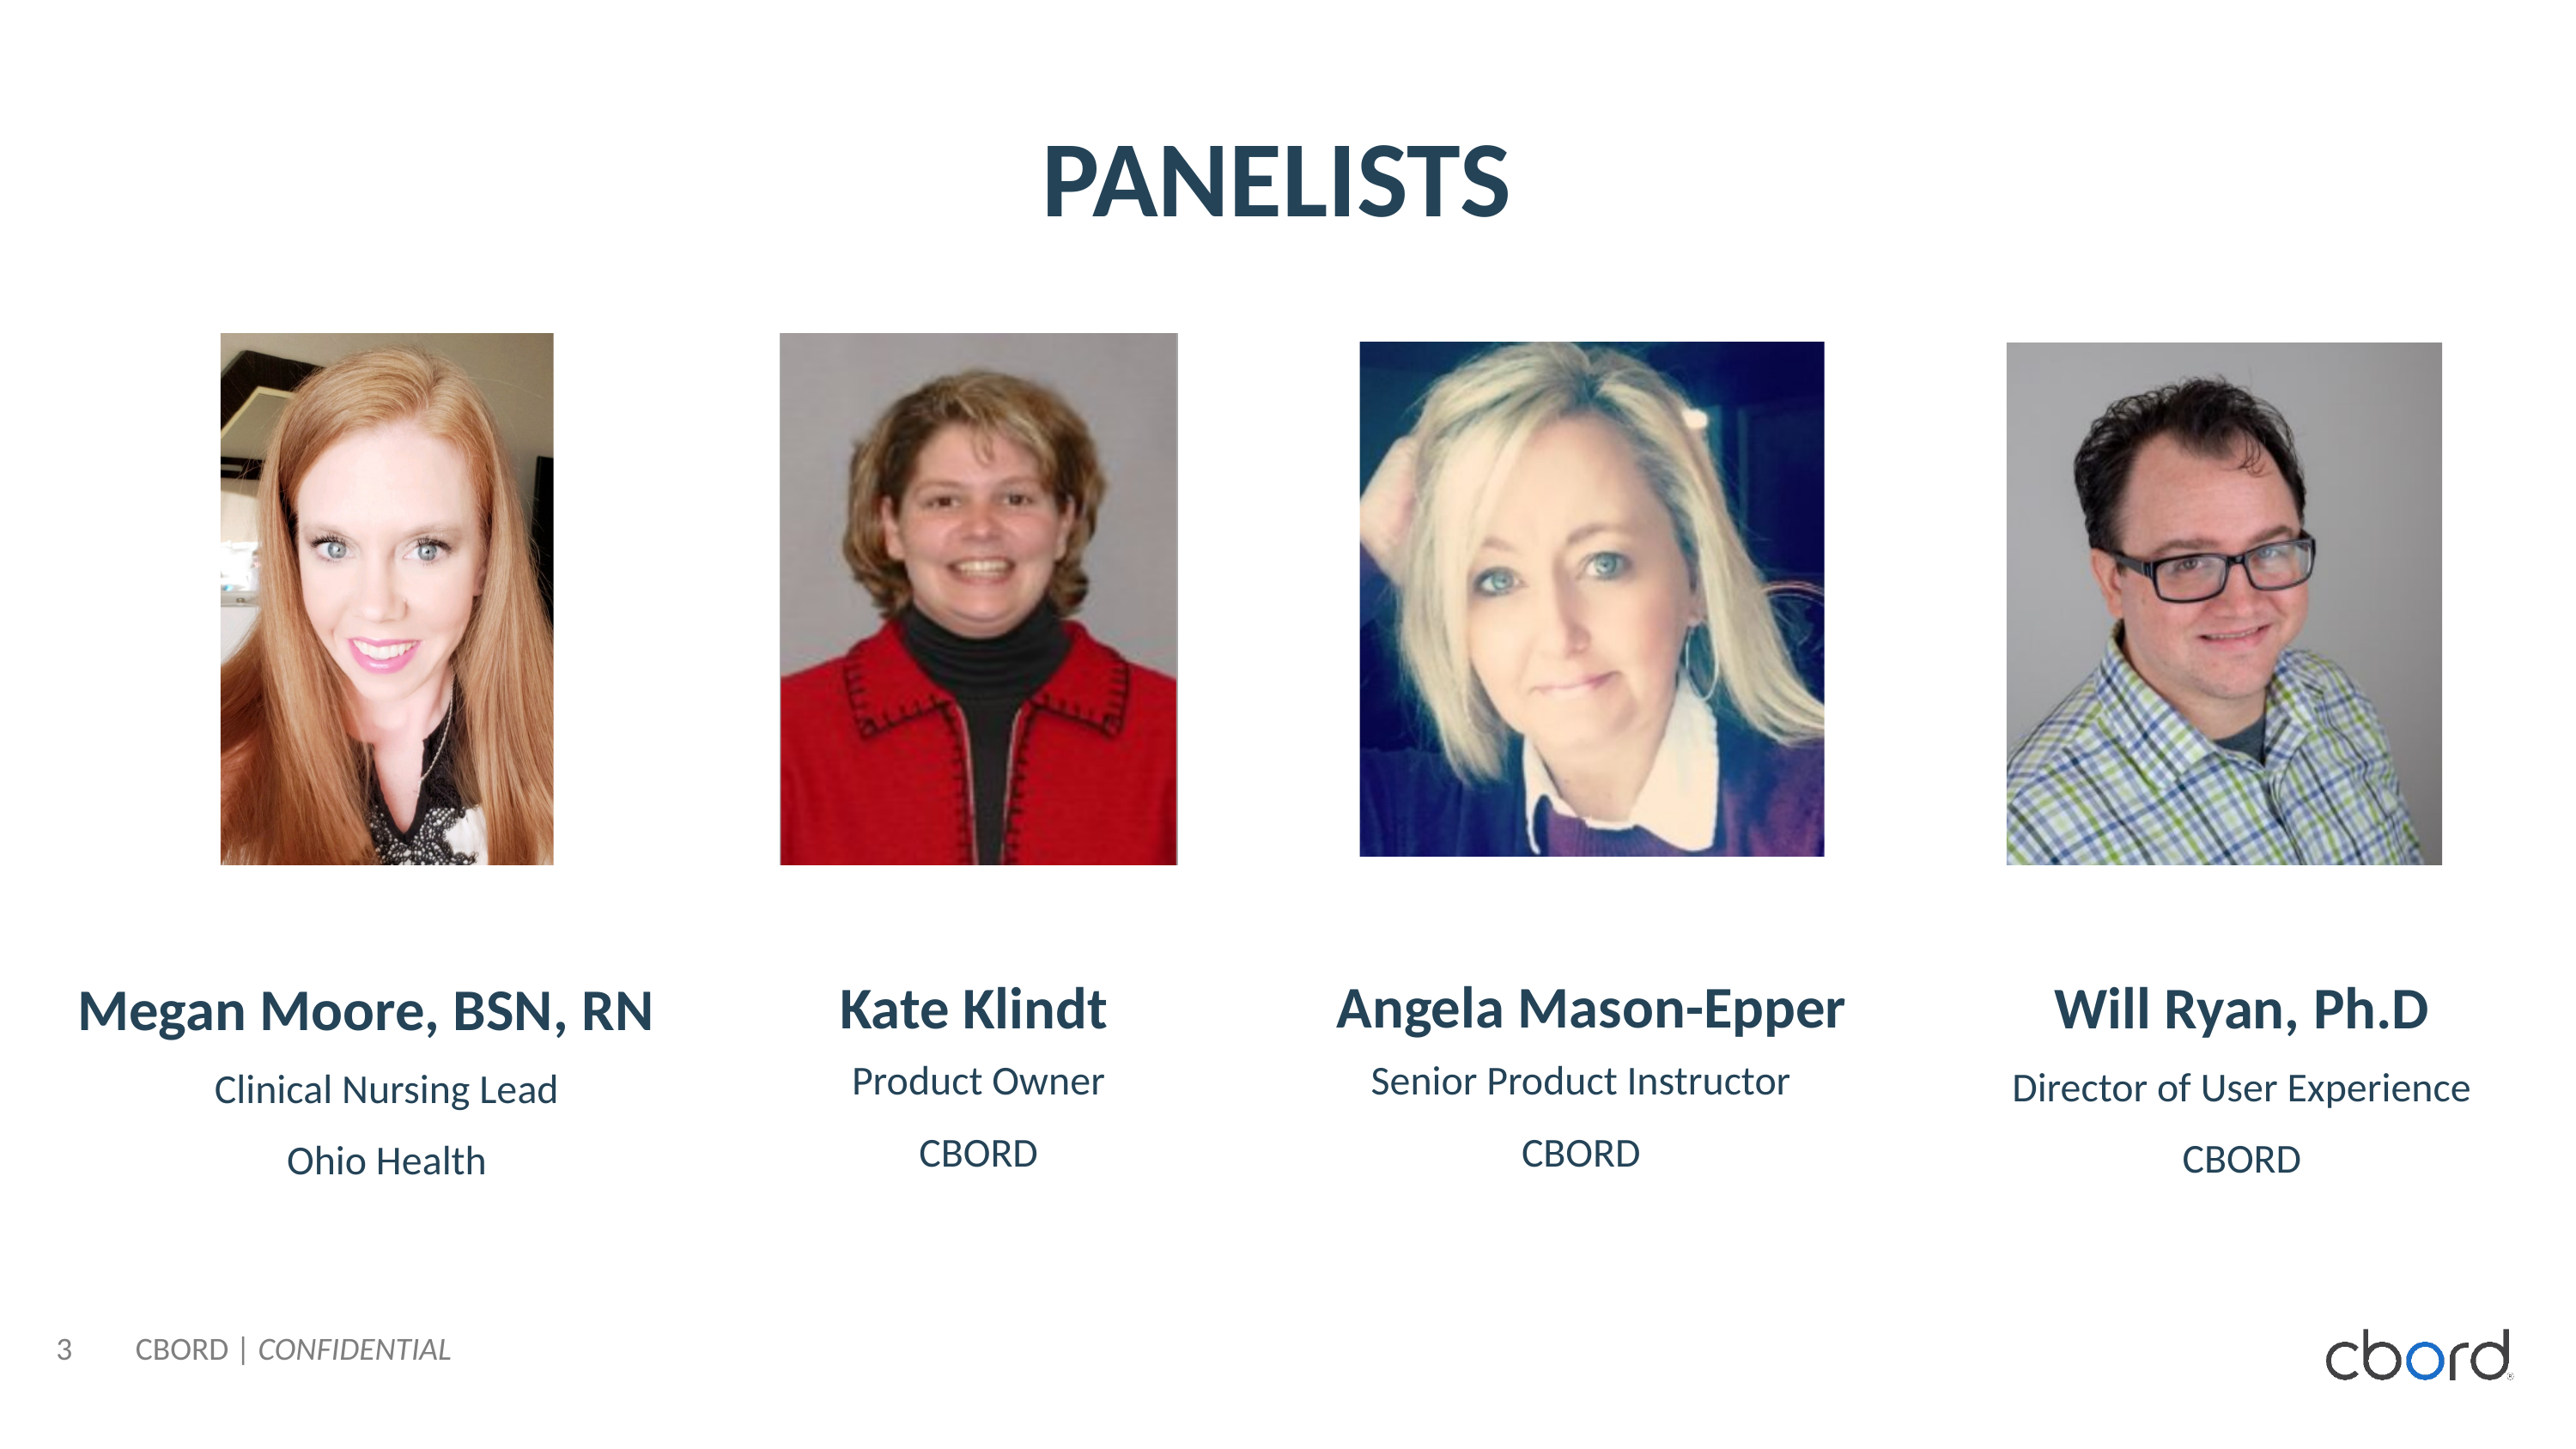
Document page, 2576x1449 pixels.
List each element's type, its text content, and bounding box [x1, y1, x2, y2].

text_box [1971, 937, 2513, 1095]
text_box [1310, 937, 1852, 1065]
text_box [116, 939, 658, 1097]
text_box Megan Moore, BSN, RN [56, 926, 676, 1033]
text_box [708, 937, 1249, 1088]
picture [2006, 343, 2443, 865]
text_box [232, 75, 2323, 339]
picture [1359, 342, 1825, 857]
picture [220, 333, 554, 865]
picture [2313, 1316, 2526, 1392]
picture [779, 333, 1178, 865]
